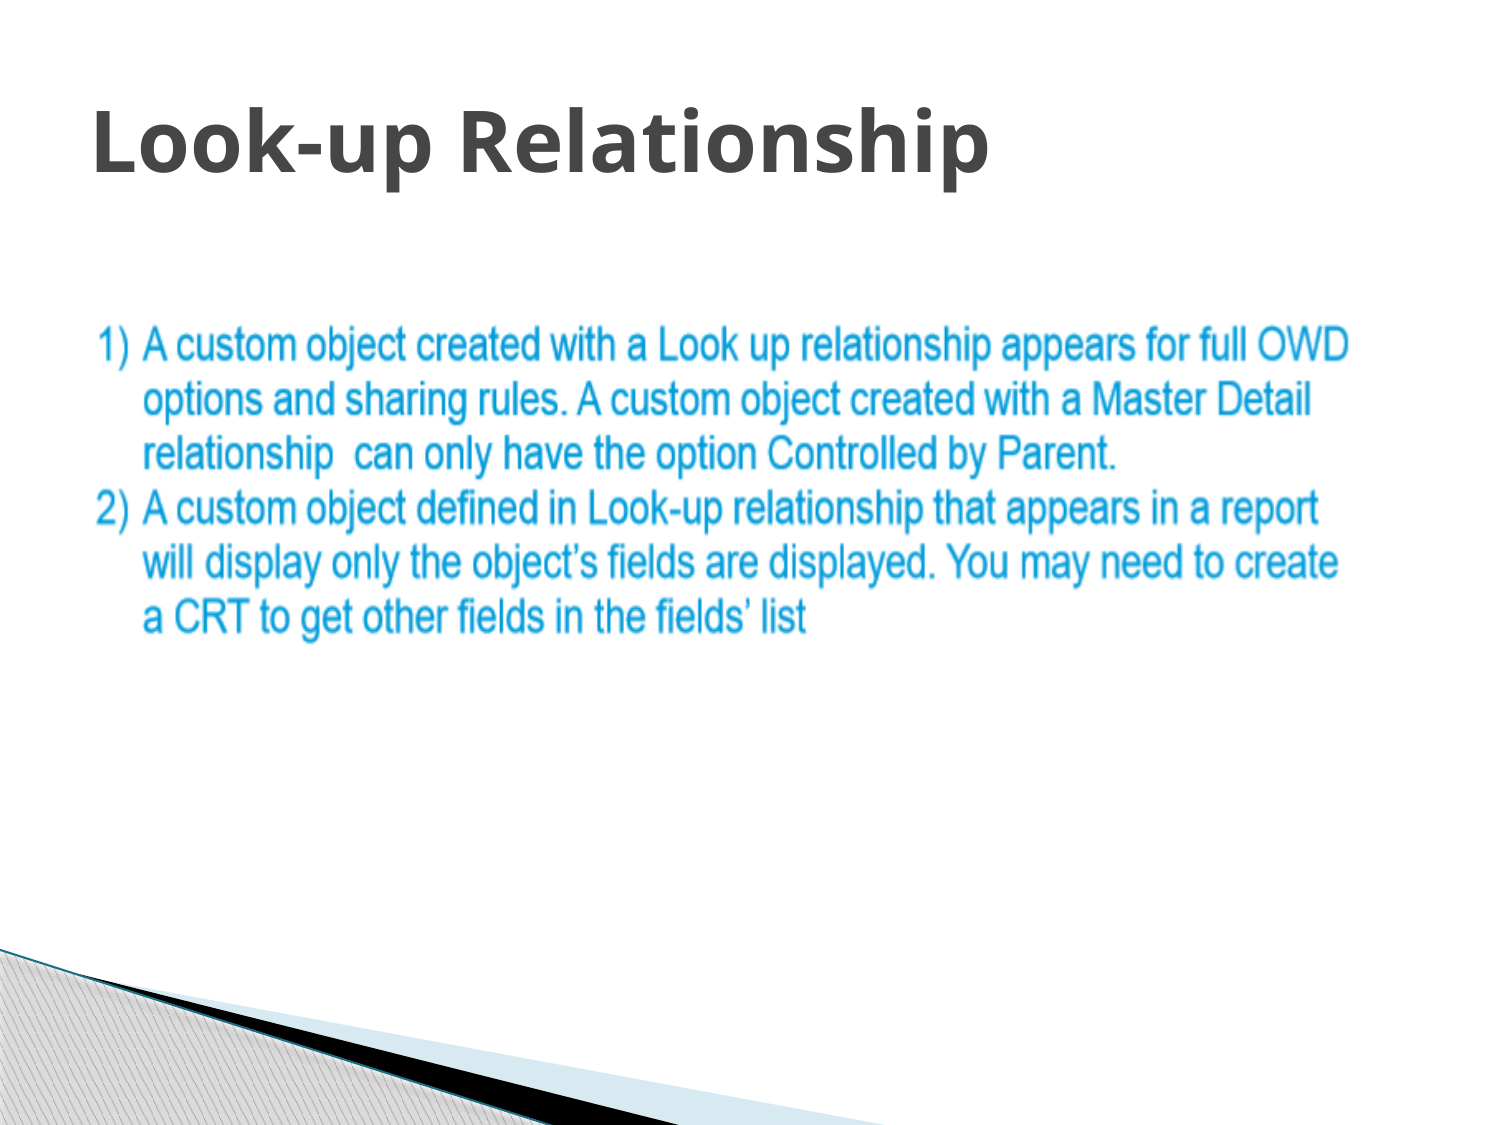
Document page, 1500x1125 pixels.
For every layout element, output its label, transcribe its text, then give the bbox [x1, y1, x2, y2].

title Look-up Relationship [75, 45, 1425, 233]
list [74, 287, 1413, 688]
